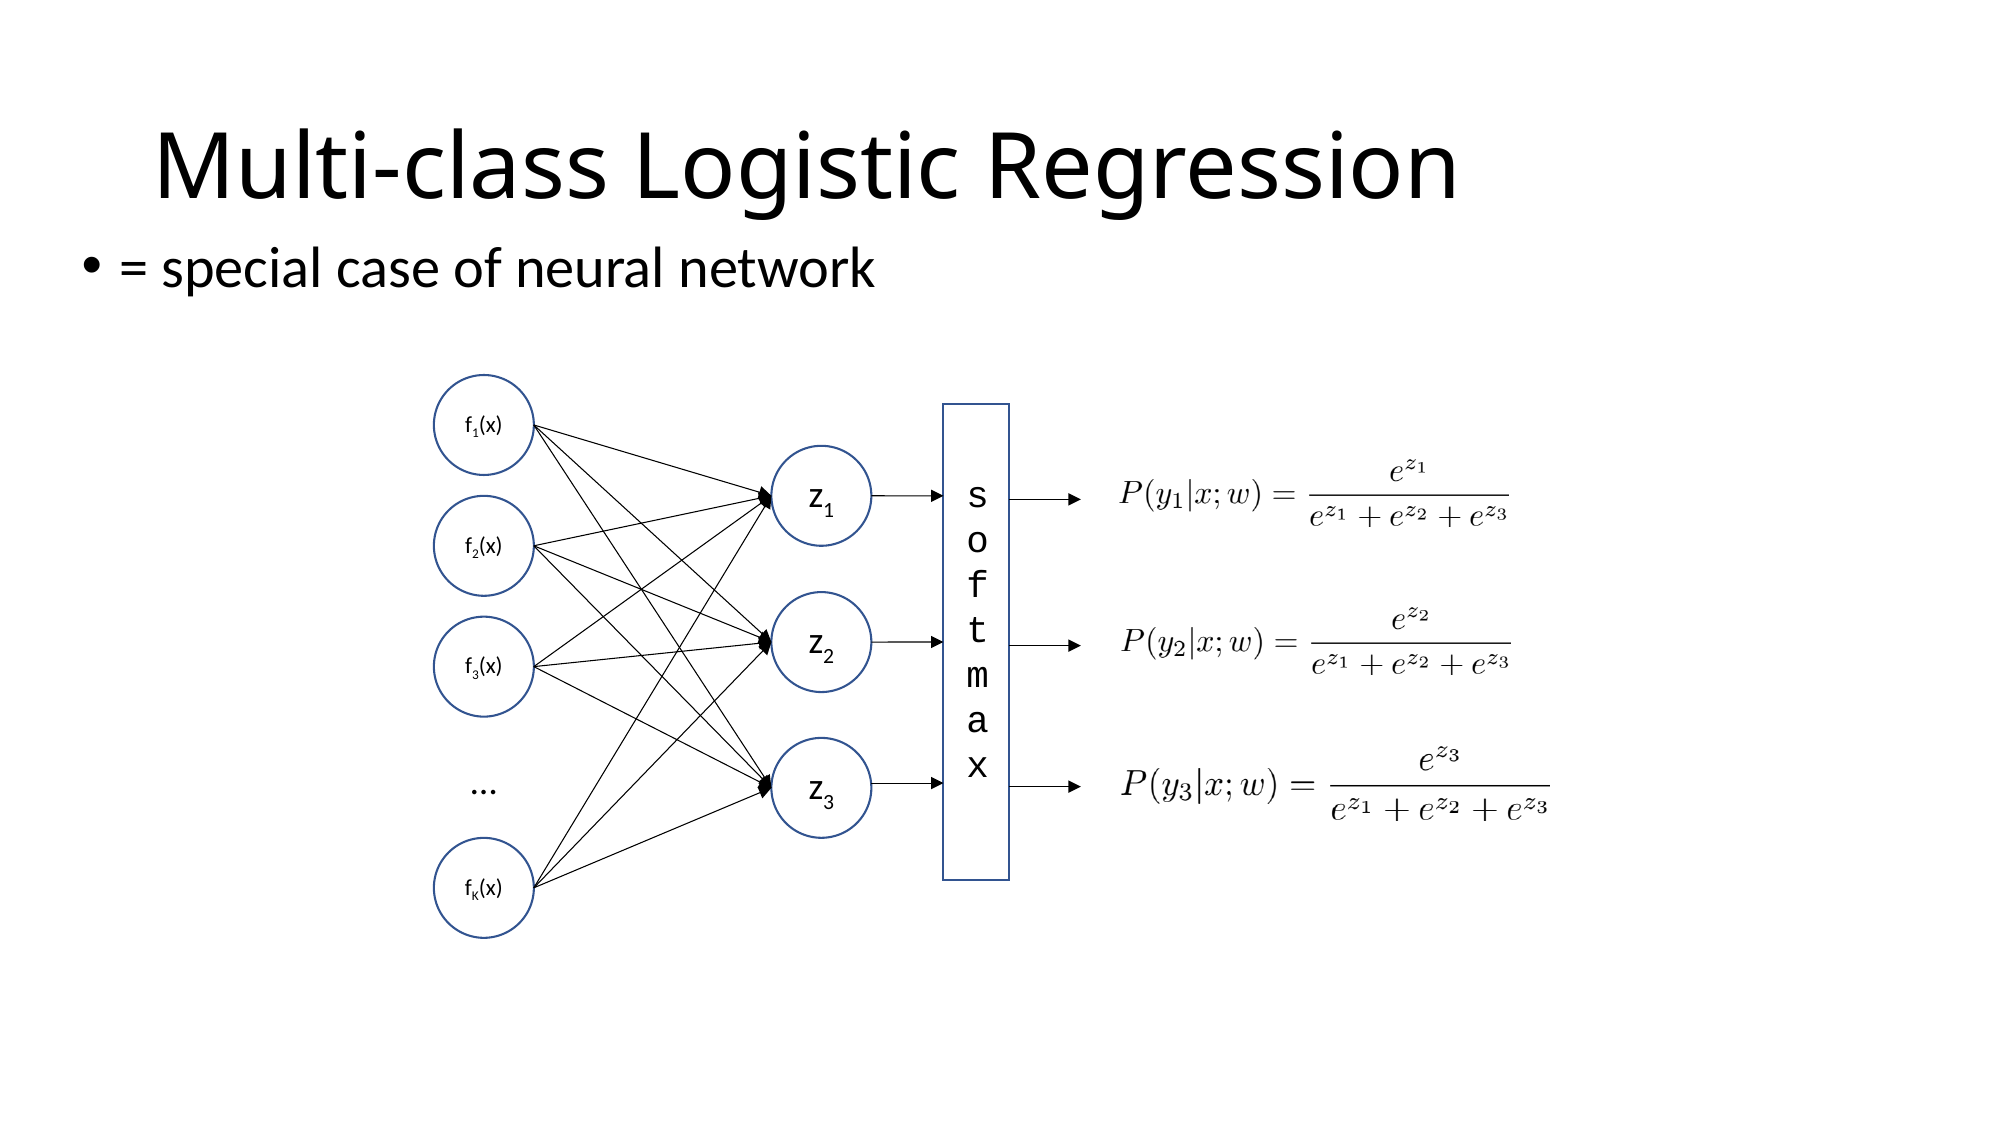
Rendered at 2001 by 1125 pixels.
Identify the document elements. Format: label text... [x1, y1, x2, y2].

picture [1119, 458, 1509, 527]
list = special case of neural network [66, 229, 1934, 1005]
text_box z3 [772, 736, 873, 839]
text_box z2 [772, 591, 873, 694]
text_box … [456, 749, 512, 810]
text_box f1(x) [432, 373, 535, 477]
text_box fK(x) [432, 836, 535, 939]
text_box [533, 495, 772, 888]
text_box z1 [772, 444, 873, 547]
text_box f3(x) [432, 615, 533, 718]
text_box [942, 403, 1010, 881]
picture [1121, 606, 1511, 675]
text_box f2(x) [432, 494, 533, 597]
text_box softmax [951, 462, 994, 793]
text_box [533, 424, 772, 495]
title Multi-class Logistic Regression [137, 59, 1863, 229]
picture [1121, 745, 1550, 821]
